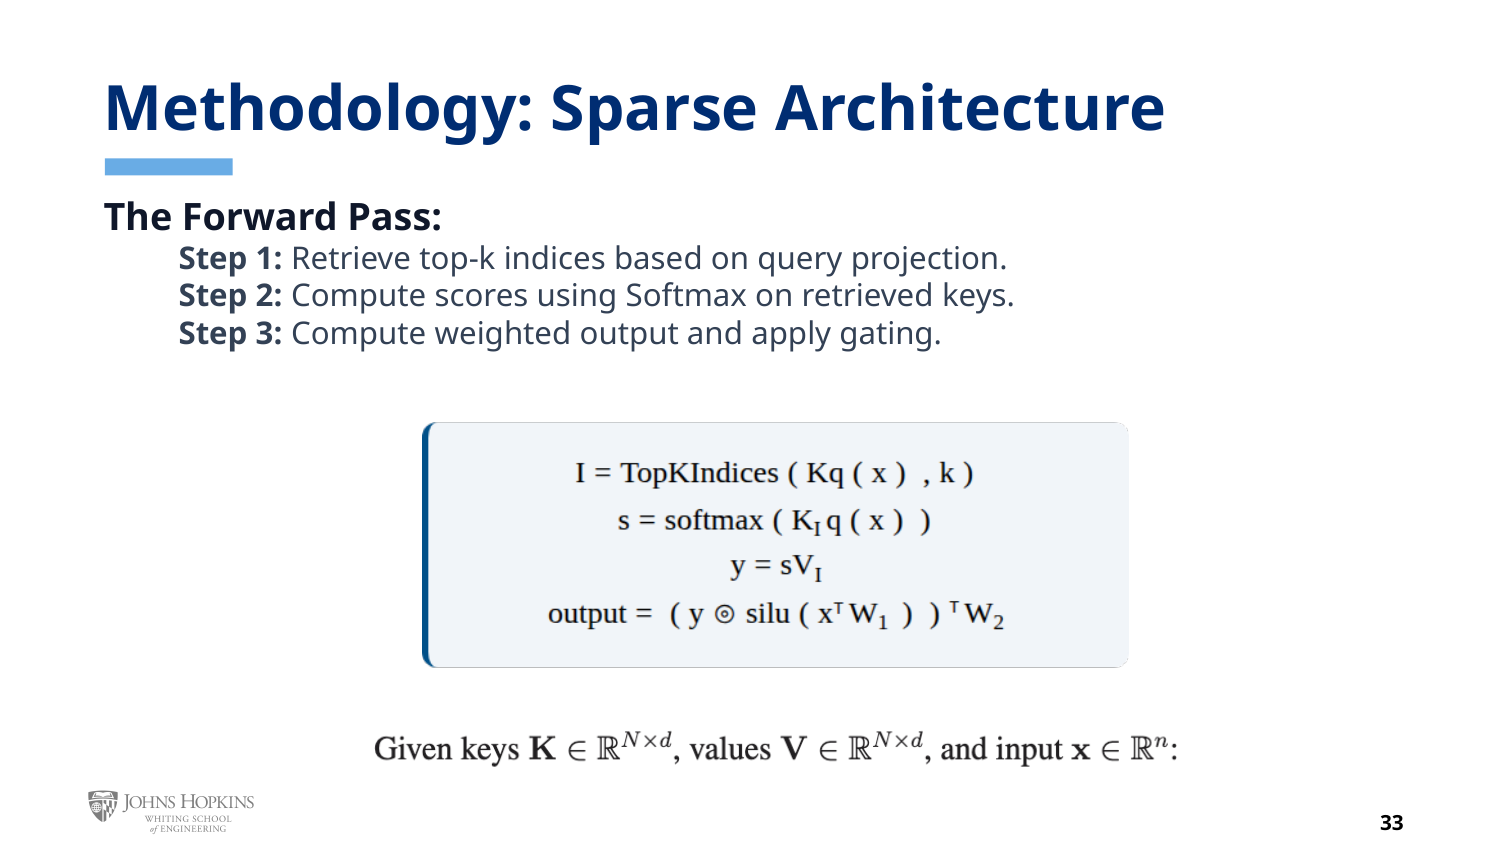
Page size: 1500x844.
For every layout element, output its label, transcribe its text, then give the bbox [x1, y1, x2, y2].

picture [367, 718, 1184, 778]
text_box Methodology: Sparse Architecture [103, 68, 1500, 144]
text_box The Forward Pass: Step 1: Retrieve top-k indices based on query projection. Step 2: Compute scores using Softmax on retrieved keys. Step 3: Compute weighted output and apply gating. [103, 192, 1082, 471]
picture [422, 421, 1129, 669]
